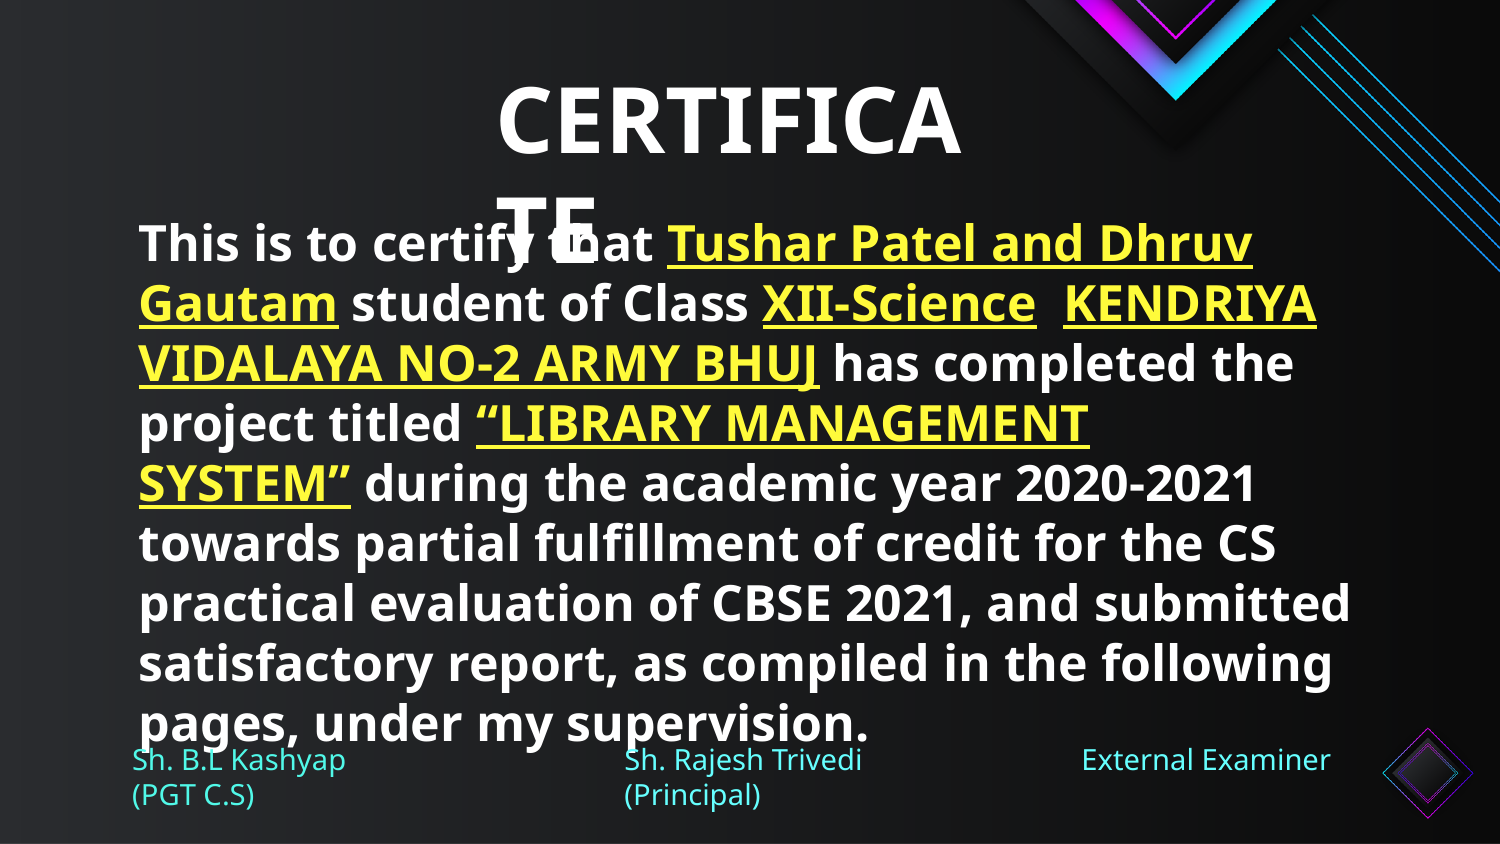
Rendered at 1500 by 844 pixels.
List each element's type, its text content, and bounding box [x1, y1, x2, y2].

text_box Sh. B.L Kashyap (PGT C.S) [117, 726, 433, 832]
title CERTIFICATE [480, 46, 1020, 164]
text_box External Examiner [1066, 726, 1383, 809]
list This is to certify that Tushar Patel and Dhruv Gautam student of Class XII-Science KENDRIYA VIDALAYA NO-2 ARMY BHUJ has completed the project titled “LIBRARY MANAGEMENT SYSTEM” during the academic year 2020-2021 towards partial fulfillment of credit for the CS practical evaluation of CBSE 2021, and submitted satisfactory report, as compiled in the following pages, under my supervision. [123, 196, 1389, 732]
picture [0, 0, 1500, 844]
text_box Sh. Rajesh Trivedi (Principal) [609, 726, 925, 832]
